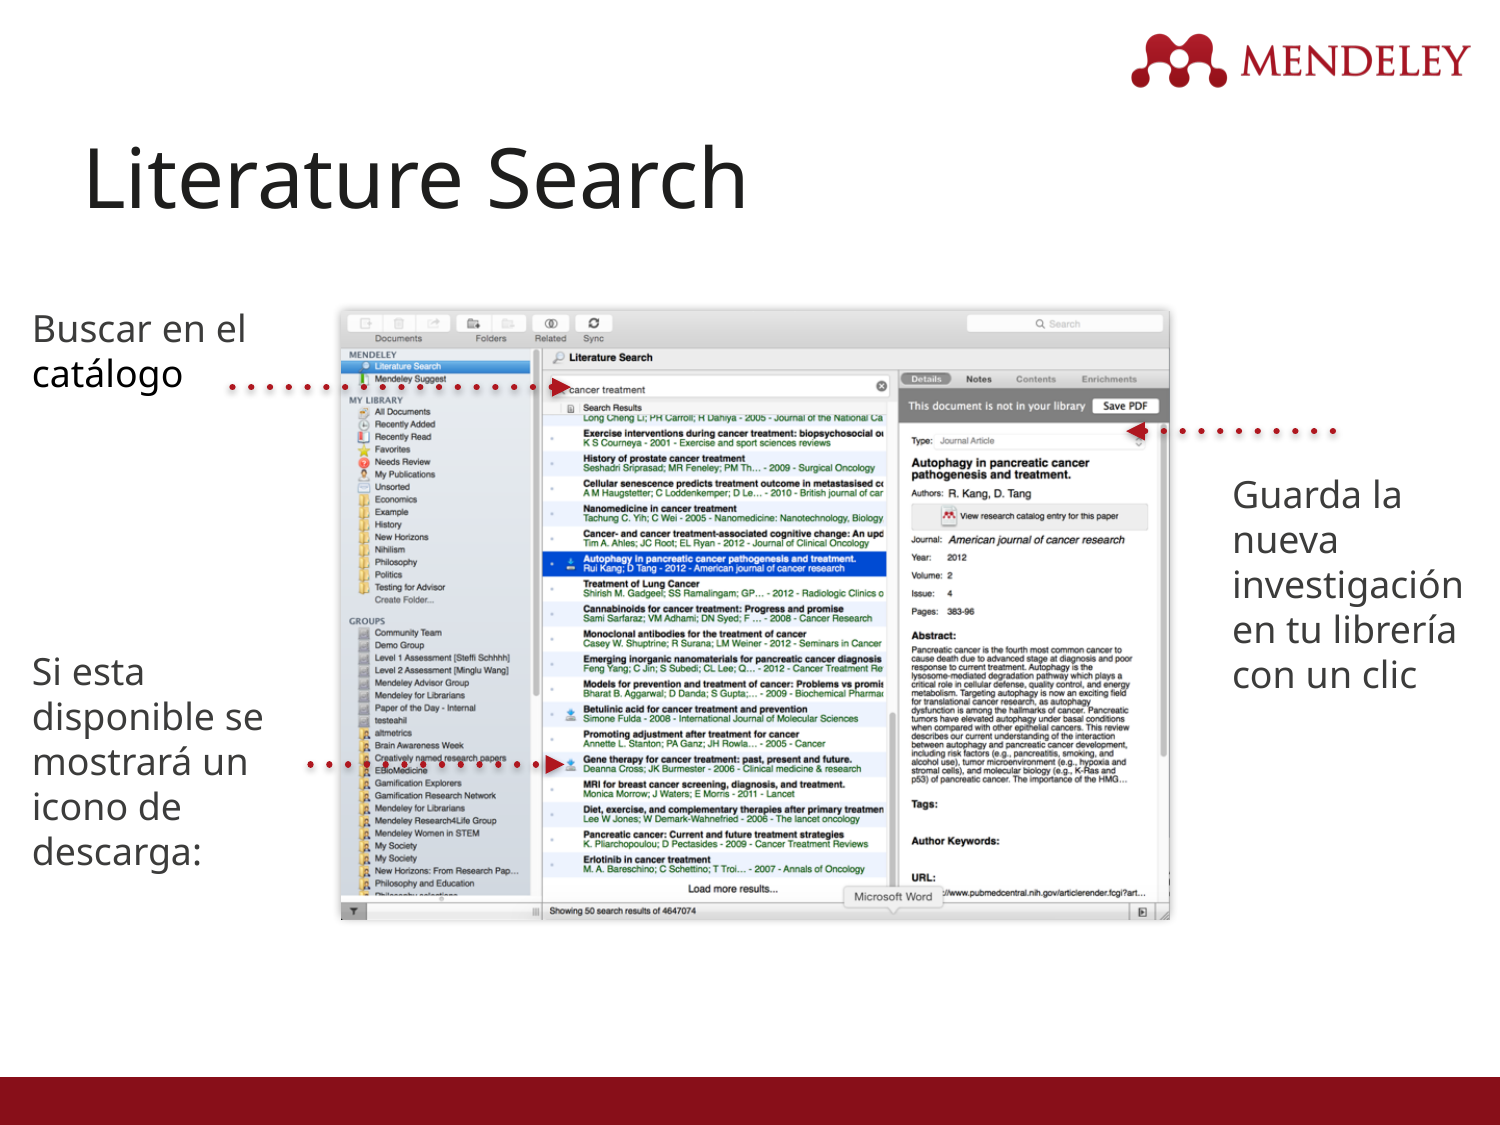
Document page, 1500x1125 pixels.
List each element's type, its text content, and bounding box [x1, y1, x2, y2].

picture [1128, 29, 1476, 99]
text_box Buscar en el catálogo [24, 297, 775, 403]
text_box Guarda la nueva investigación en tu librería con un clic [1224, 463, 1483, 704]
title Literature Search [74, 44, 1426, 234]
picture [341, 311, 1170, 920]
text_box Si esta disponible se mostrará un icono de descarga: [24, 640, 325, 881]
